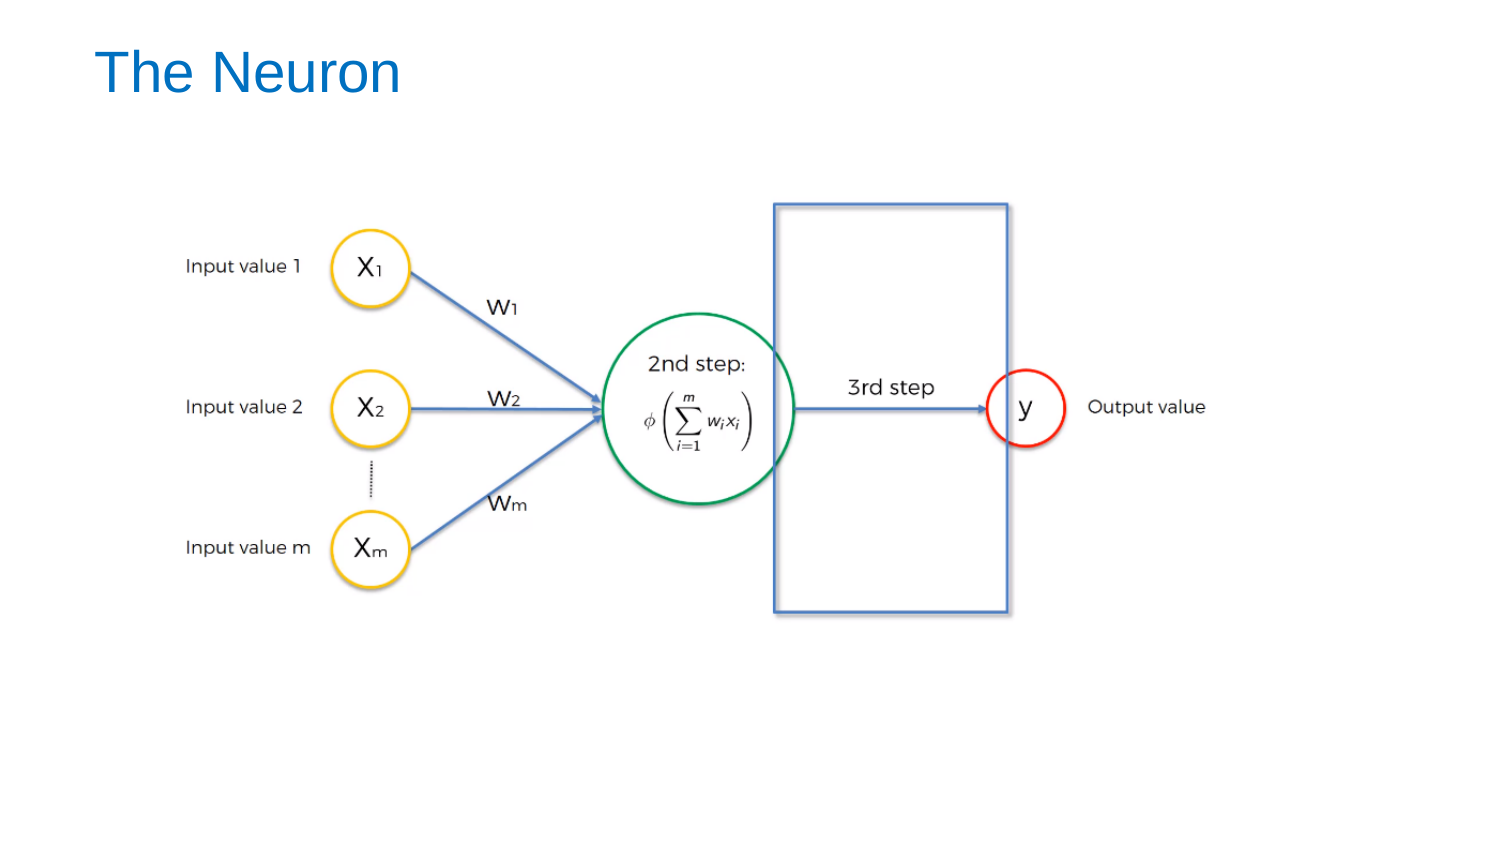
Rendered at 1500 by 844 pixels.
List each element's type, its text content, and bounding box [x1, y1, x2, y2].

title The Neuron [0, 0, 498, 139]
picture [170, 195, 1218, 651]
